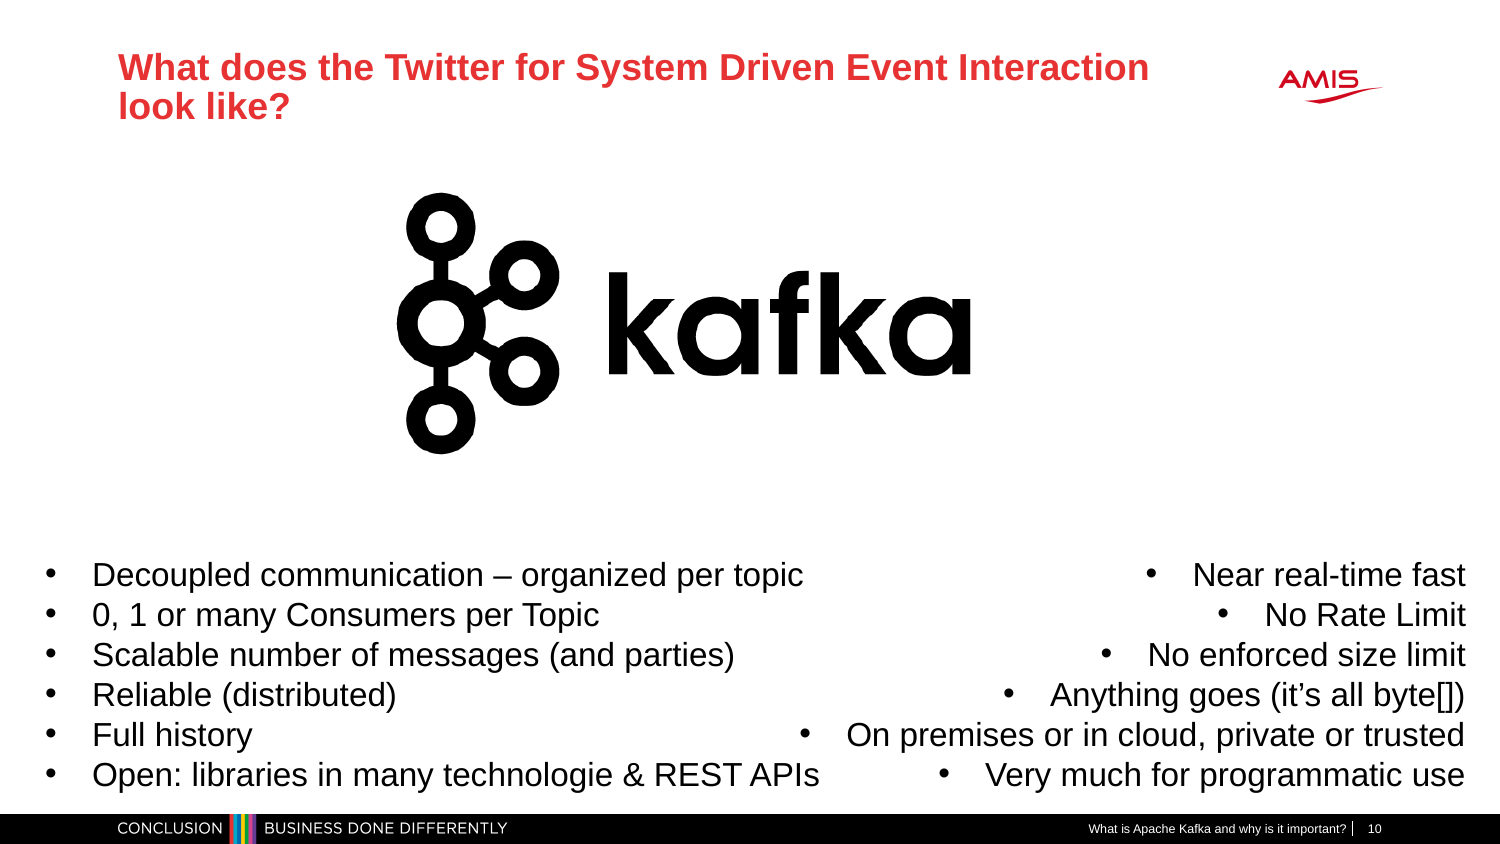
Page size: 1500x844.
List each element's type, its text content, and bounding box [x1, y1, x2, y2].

title What does the Twitter for System Driven Event Interaction look like? [118, 47, 1205, 130]
footer What is Apache Kafka and why is it important? [814, 820, 1347, 839]
text_box Near real-time fast No Rate Limit No enforced size limit Anything goes (it’s all byte[]) On premises or in cloud, private or trusted Very much for programmatic use [799, 553, 1467, 793]
picture [239, 814, 1500, 844]
picture [1205, 58, 1388, 106]
text_box Decoupled communication – organized per topic 0, 1 or many Consumers per Topic Scalable number of messages (and parties) Reliable (distributed) Full history Open: libraries in many technologie & REST APIs [45, 553, 799, 793]
slide_number 10 [1358, 820, 1382, 839]
picture [354, 150, 1012, 496]
picture [0, 814, 236, 844]
